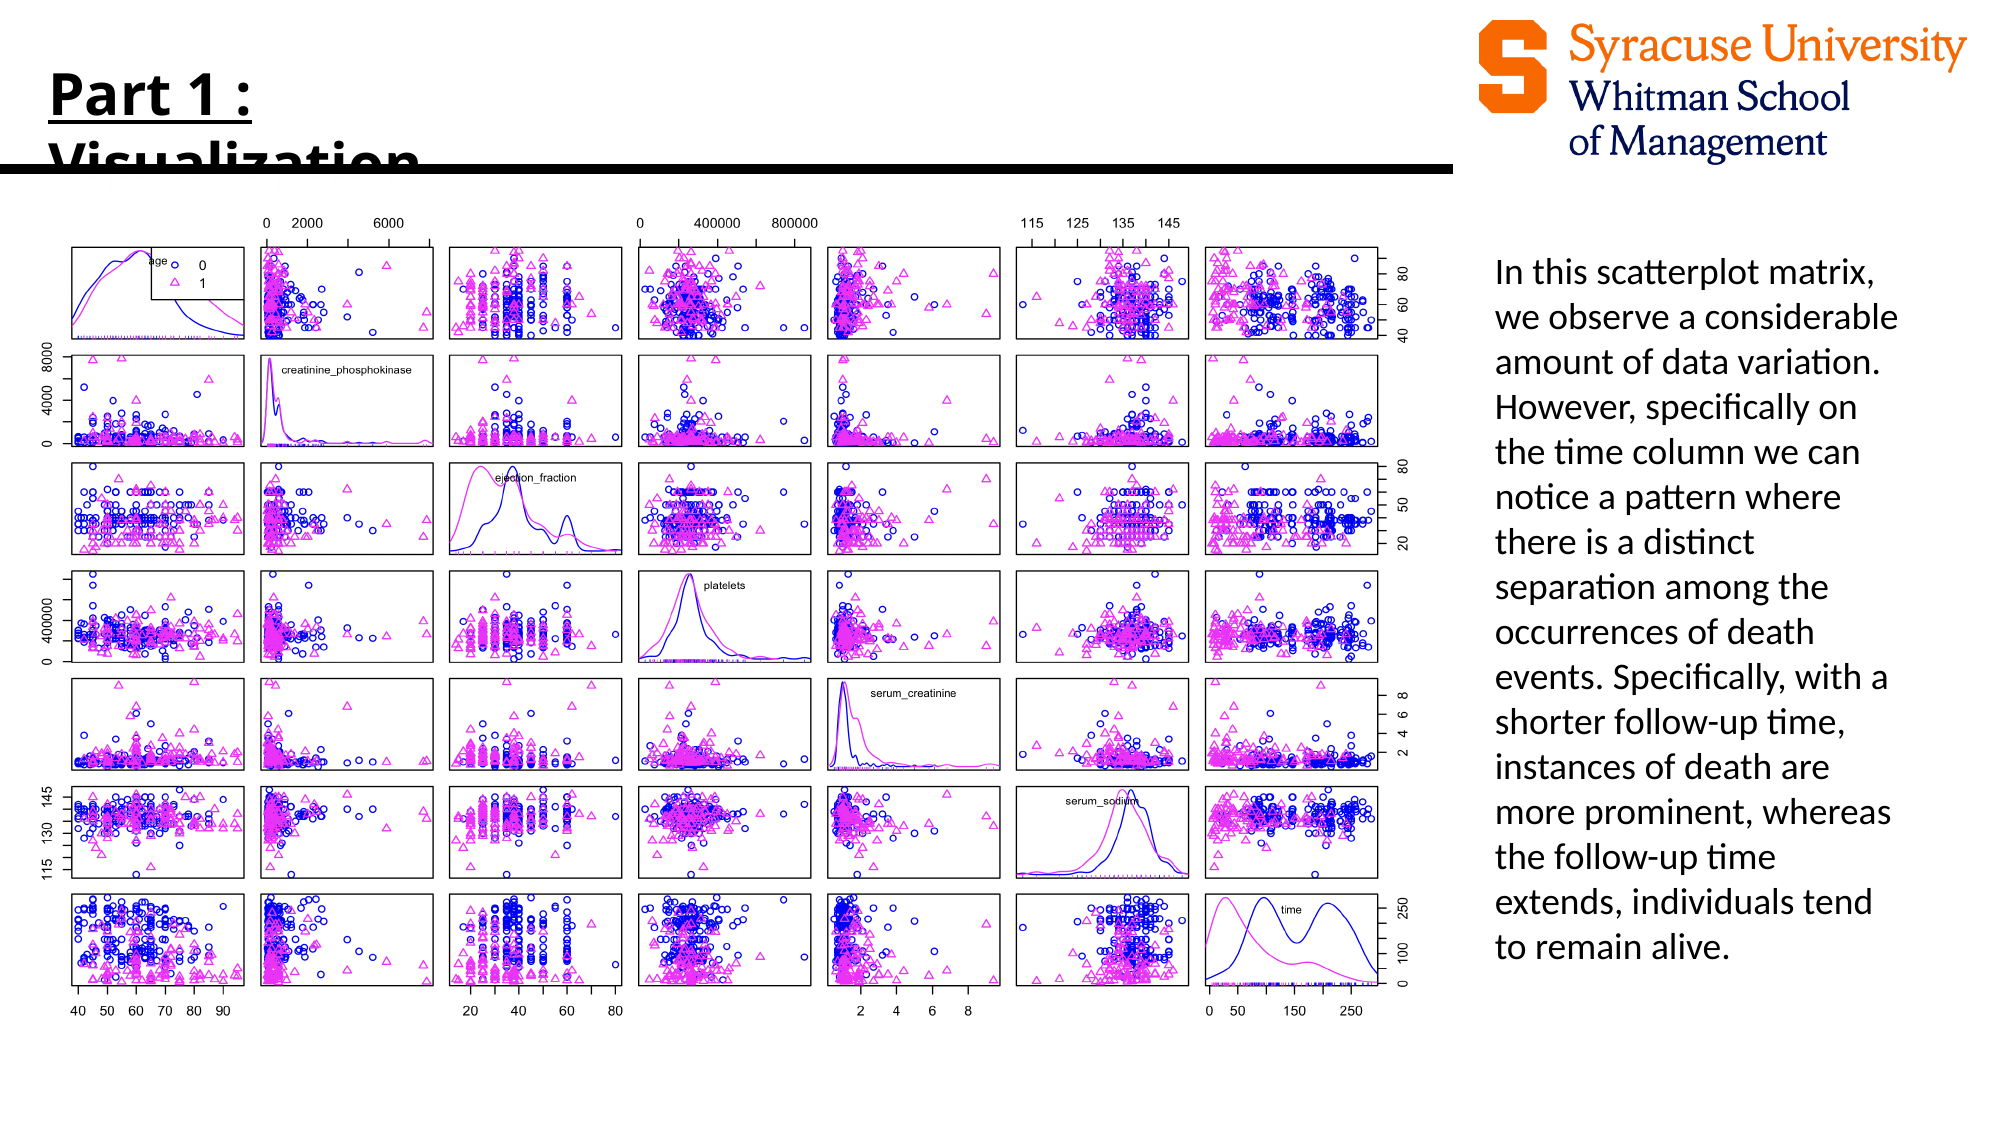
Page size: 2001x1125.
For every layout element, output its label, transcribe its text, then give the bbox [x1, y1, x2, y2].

picture [0, 164, 1453, 1058]
text_box In this scatterplot matrix, we observe a considerable amount of data variation. However, specifically on the time column we can notice a pattern where there is a distinct separation among the occurrences of death events. Specifically, with a shorter follow-up time, instances of death are more prominent, whereas the follow-up time extends, individuals tend to remain alive. [1479, 239, 1921, 975]
picture [1479, 20, 1967, 165]
text_box Part 1 : Visualization [33, 49, 583, 164]
